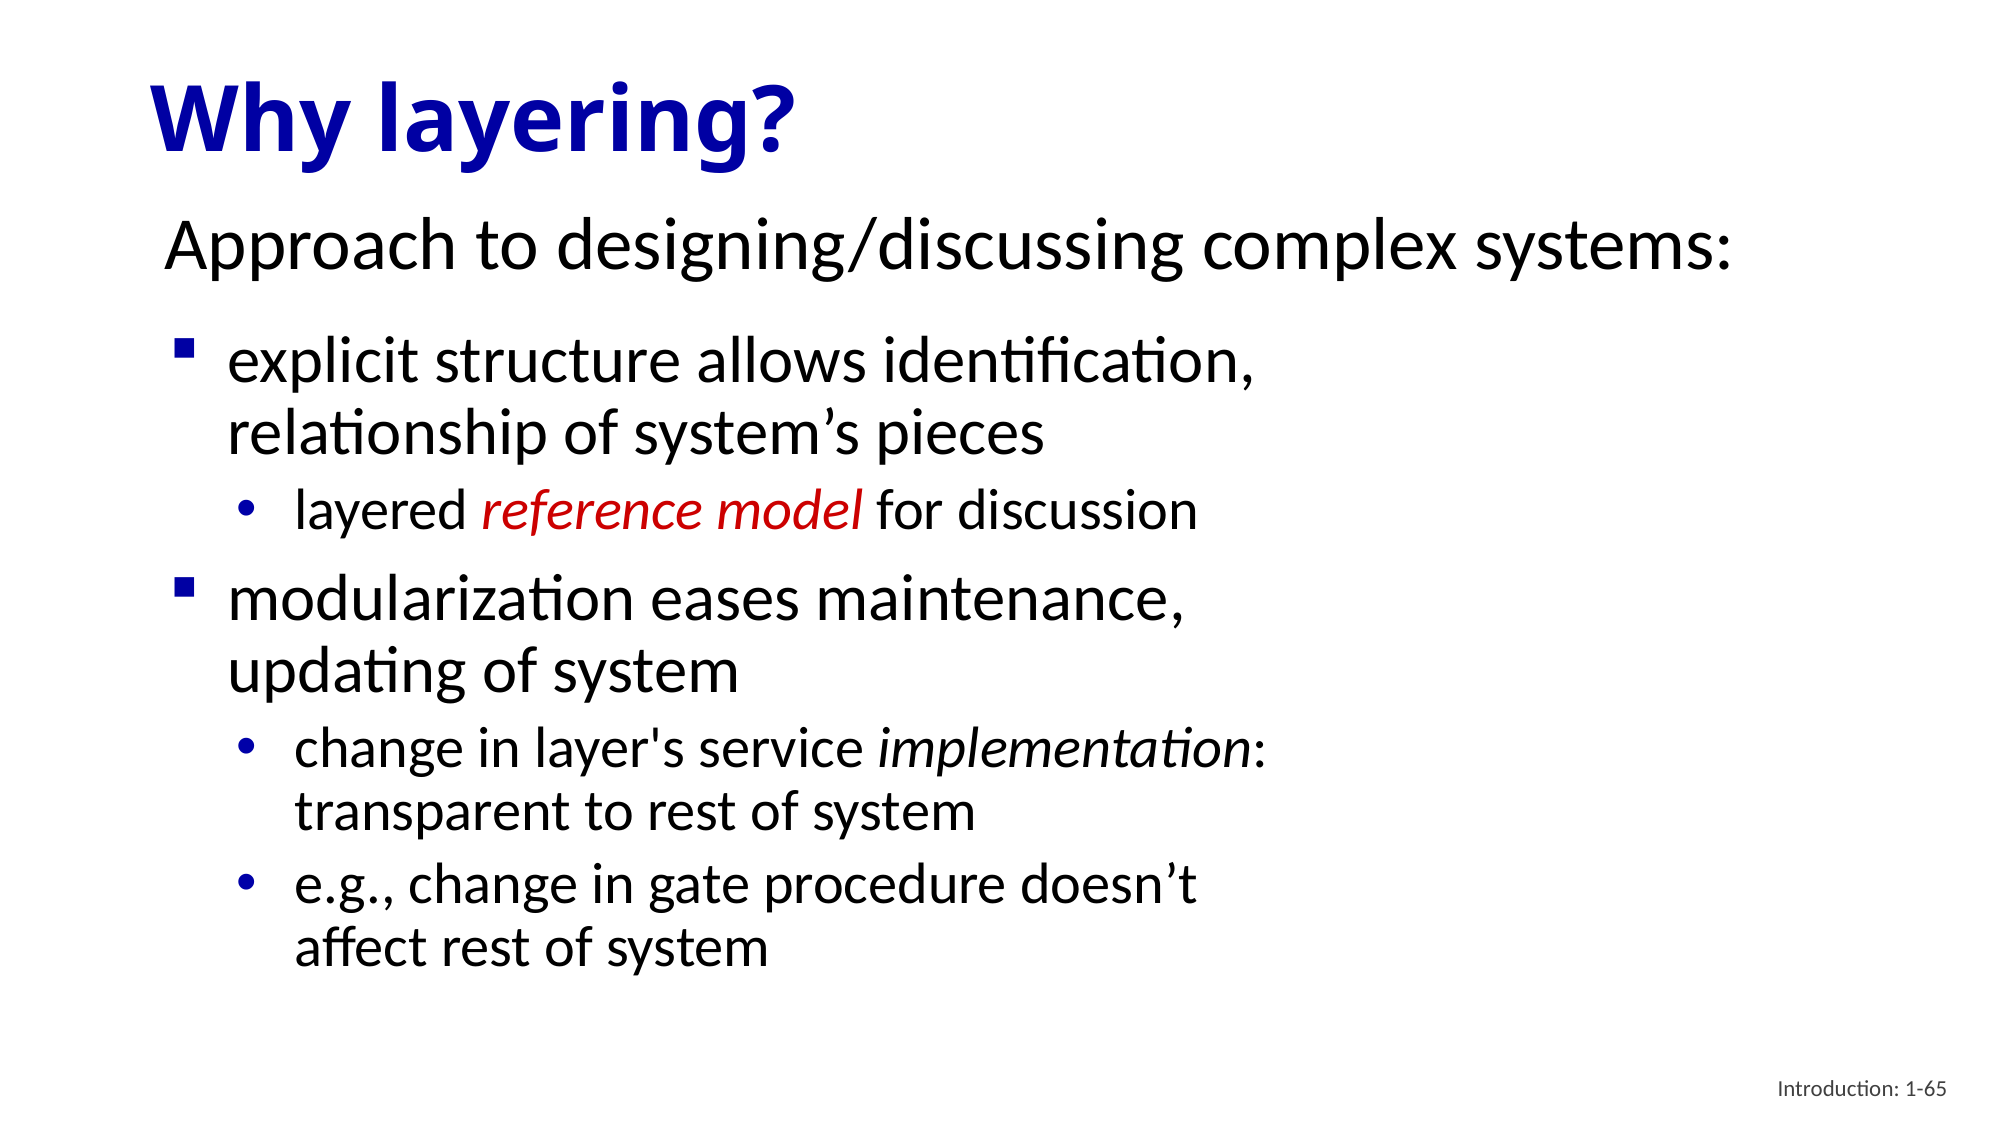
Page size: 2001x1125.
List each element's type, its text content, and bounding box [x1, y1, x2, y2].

text_box Approach to designing/discussing complex systems: [127, 197, 1795, 1005]
title Why layering? [135, 47, 1861, 195]
text_box explicit structure allows identification, relationship of system’s pieces layered reference model for discussion modularization eases maintenance, updating of system change in layer's service implementation: transparent to rest of system e.g., change in gate procedure doesn’t affect rest of system [118, 317, 1338, 1031]
slide_number Introduction: 1-65 [1512, 1056, 1963, 1117]
